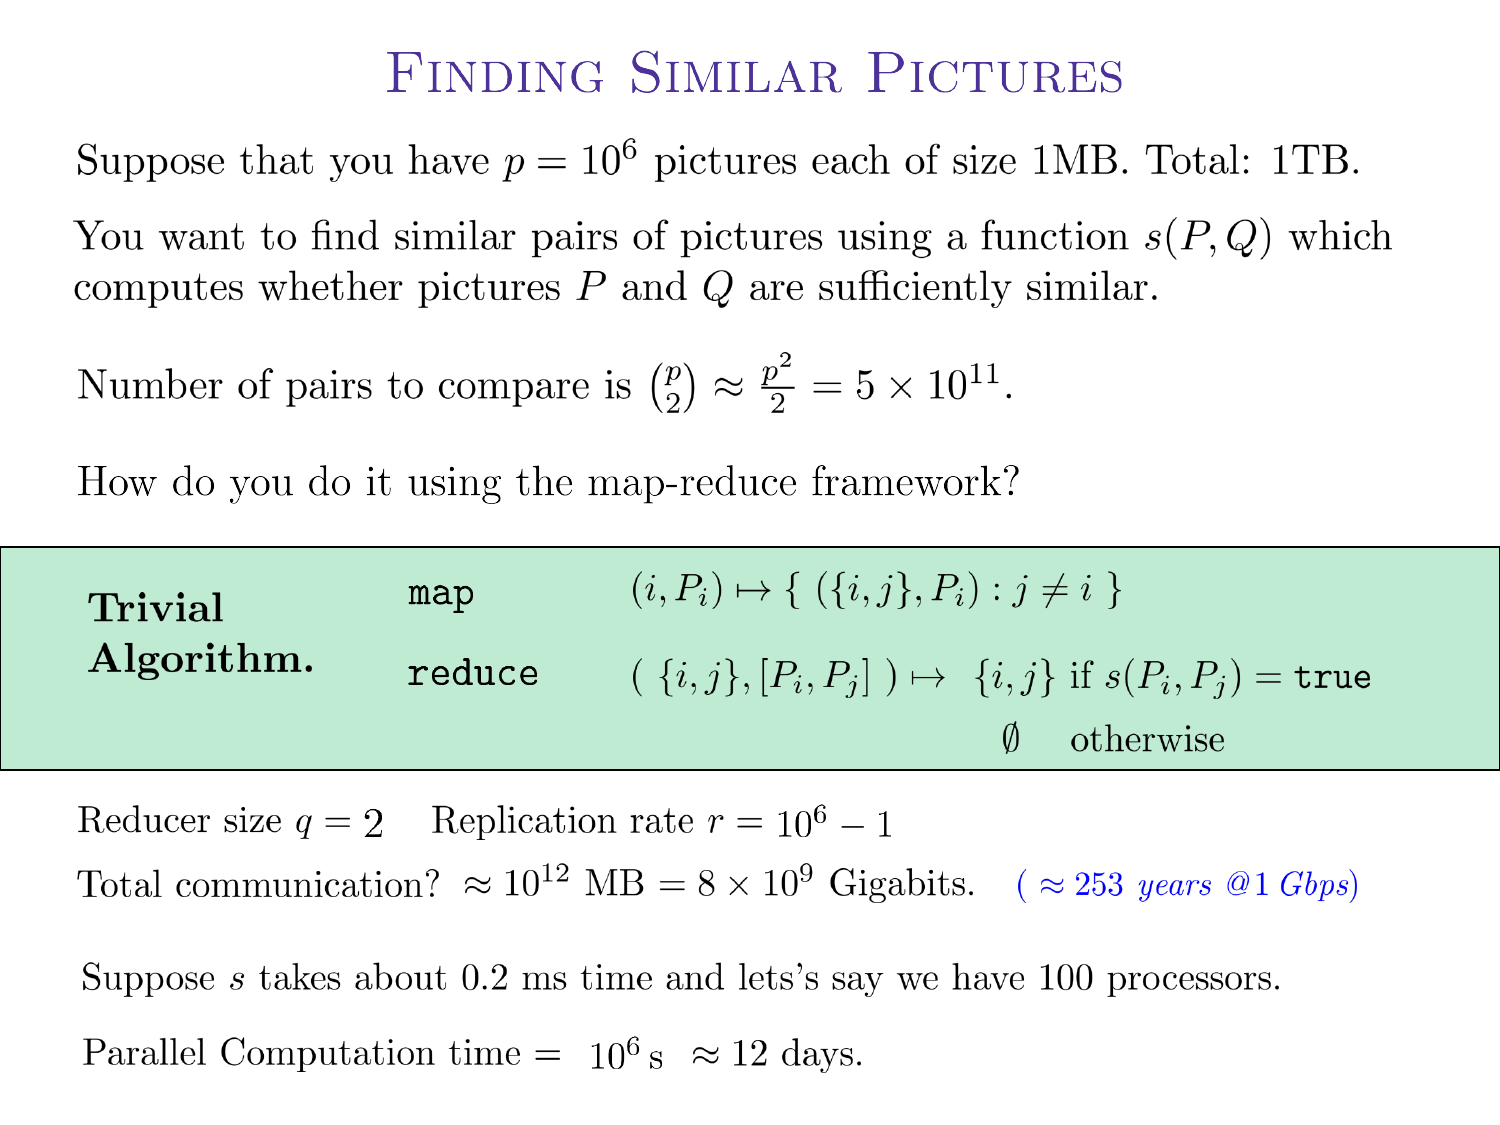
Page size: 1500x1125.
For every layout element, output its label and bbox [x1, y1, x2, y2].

picture [73, 217, 1392, 308]
picture [1003, 721, 1224, 754]
picture [76, 869, 439, 897]
picture [87, 592, 312, 680]
picture [432, 805, 762, 840]
picture [633, 570, 1121, 609]
picture [83, 1037, 560, 1072]
picture [408, 658, 537, 686]
picture [1018, 869, 1358, 904]
picture [590, 1036, 663, 1069]
picture [77, 804, 350, 840]
picture [364, 807, 382, 837]
picture [77, 465, 1019, 505]
picture [387, 50, 1122, 94]
picture [408, 585, 474, 614]
picture [974, 658, 1370, 699]
picture [83, 962, 1279, 997]
picture [77, 138, 1358, 182]
picture [777, 804, 891, 837]
picture [692, 1037, 861, 1073]
picture [77, 352, 1011, 413]
text_box [0, 545, 1500, 772]
picture [465, 863, 973, 903]
picture [633, 658, 945, 699]
